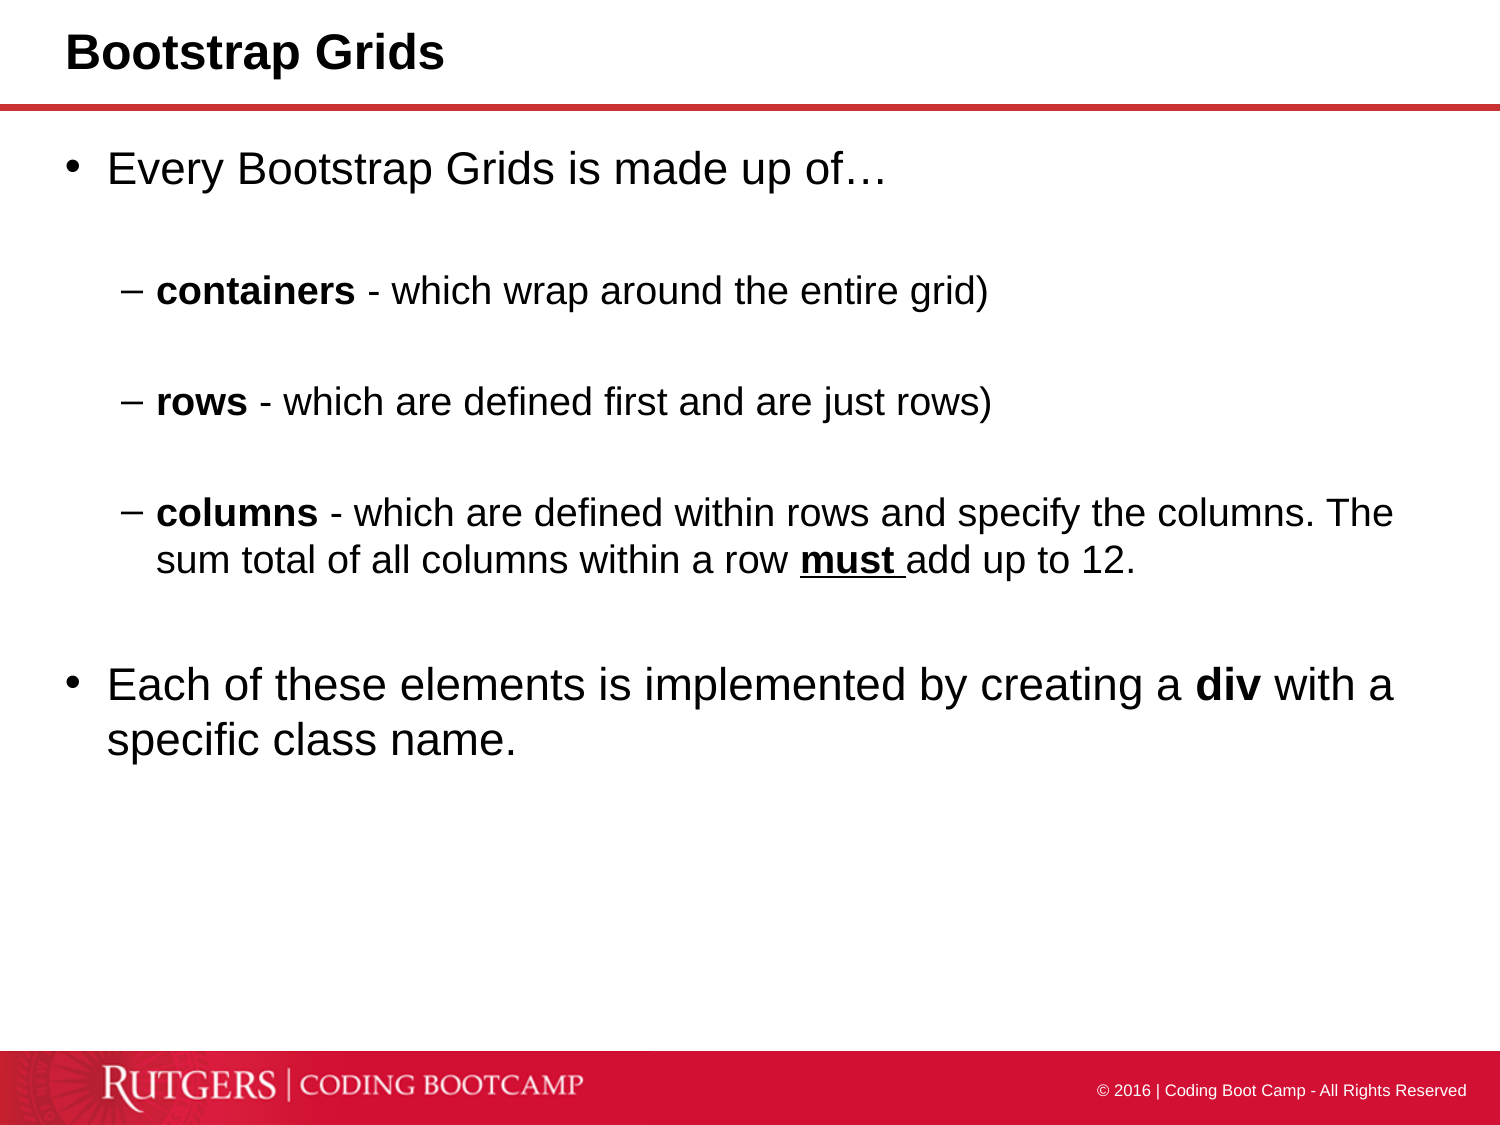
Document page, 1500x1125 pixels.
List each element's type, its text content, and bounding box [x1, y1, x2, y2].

picture [0, 1051, 650, 1125]
title Bootstrap Grids [50, 0, 948, 108]
text_box Every Bootstrap Grids is made up of… containers - which wrap around the entire grid) rows - which are defined first and are just rows) columns - which are defined within rows and specify the columns. The sum total of all columns within a row must add up to 12. Each of these elements is implemented by creating a div with a specific class name. [49, 131, 1475, 844]
